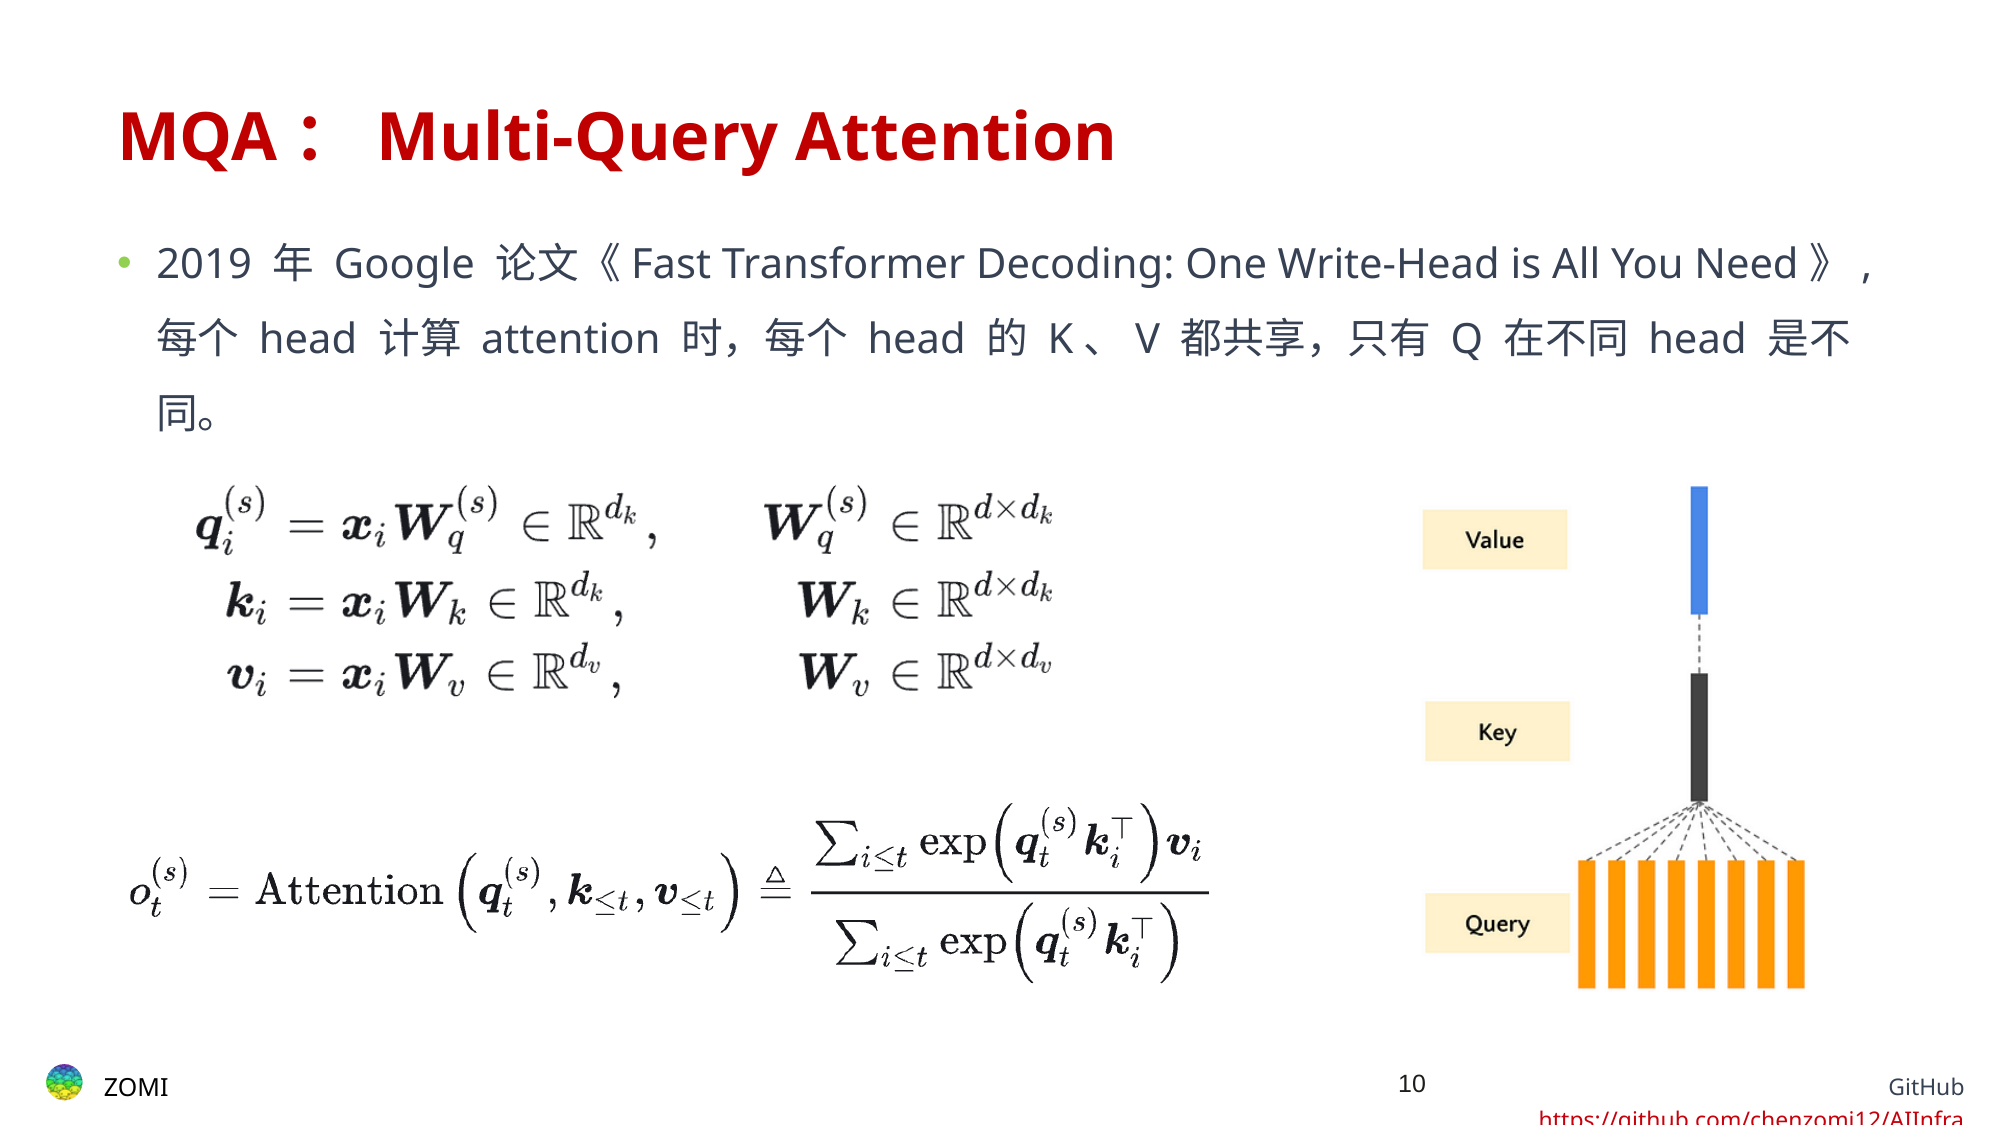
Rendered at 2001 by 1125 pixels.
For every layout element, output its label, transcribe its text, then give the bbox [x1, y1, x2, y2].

list 2019 年 Google 论文《Fast Transformer Decoding: One Write-Head is All You Need》, 每个 head 计算 attention 时，每个 head 的 K、V 都共享，只有 Q 在不同 head 是不同。 [102, 204, 1901, 1043]
picture [47, 1065, 82, 1100]
picture [168, 464, 1080, 719]
picture [1413, 464, 1817, 1003]
title MQA：Multi-Query Attention [102, 85, 1901, 183]
picture [99, 792, 1245, 995]
